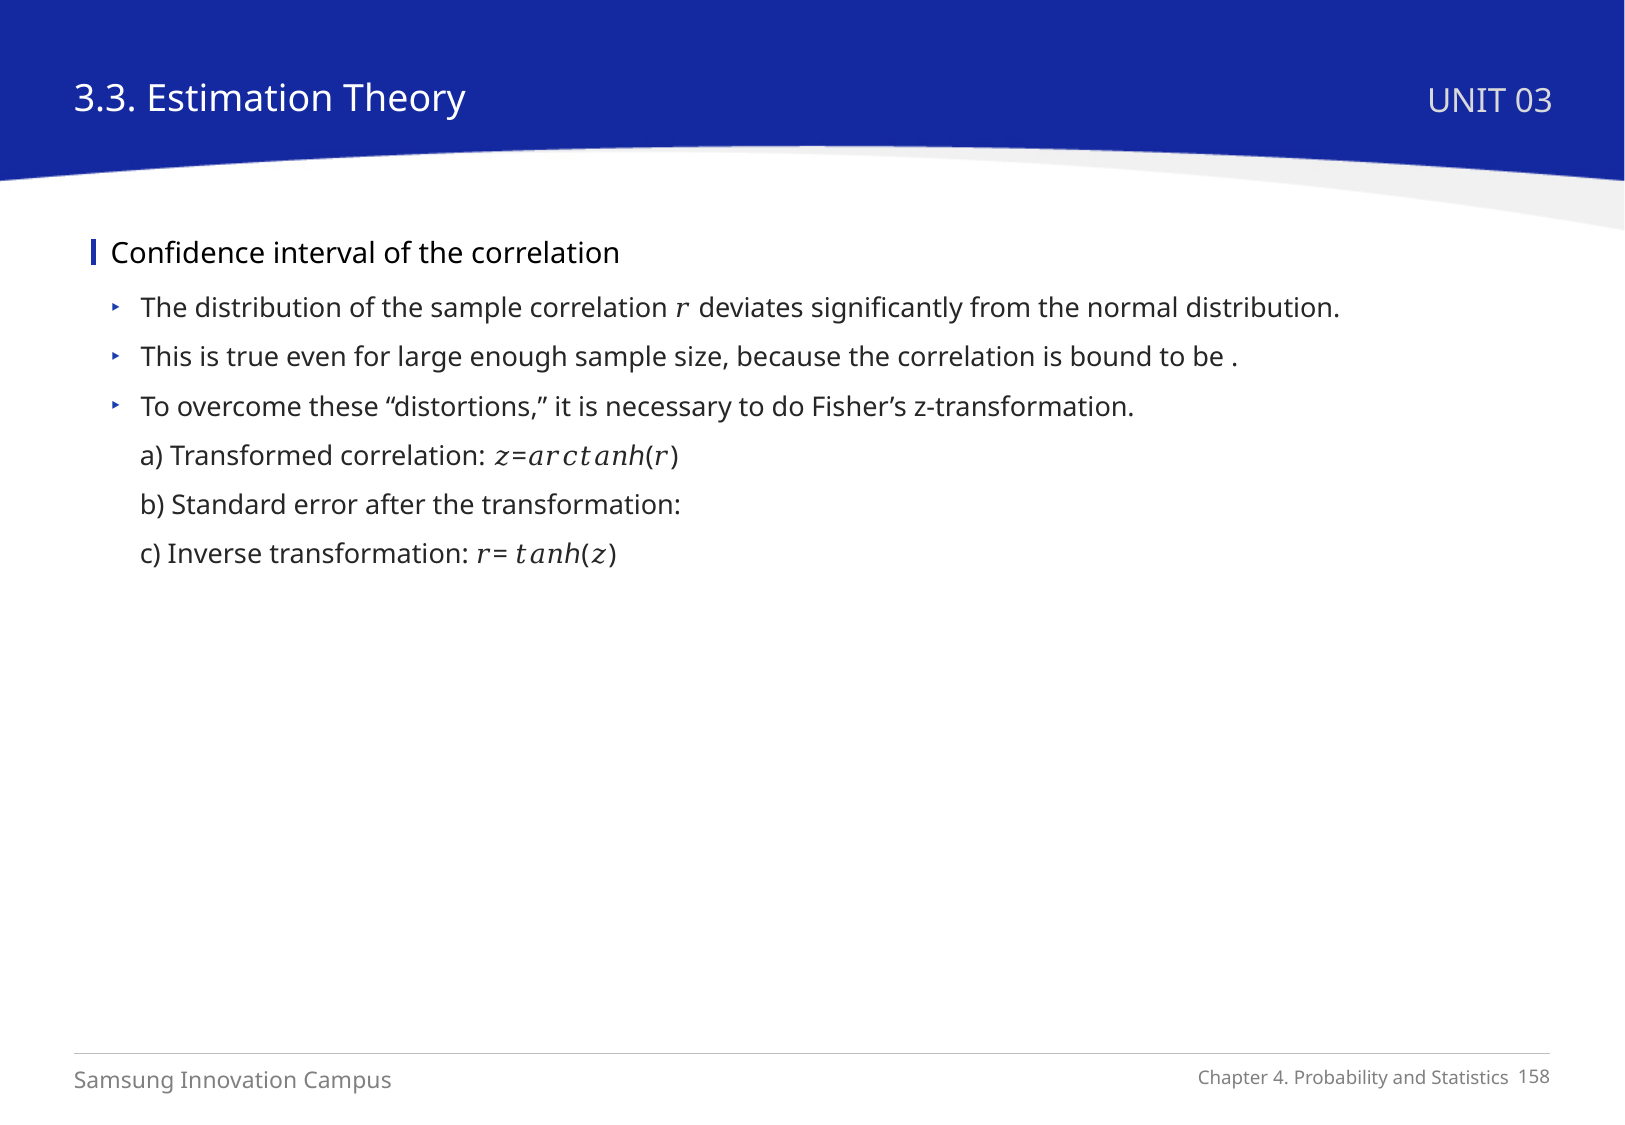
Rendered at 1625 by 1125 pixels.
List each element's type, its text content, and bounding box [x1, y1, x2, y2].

text_box Confidence interval of the correlation [91, 233, 1599, 270]
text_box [73, 73, 1554, 120]
picture [0, 0, 1625, 1125]
